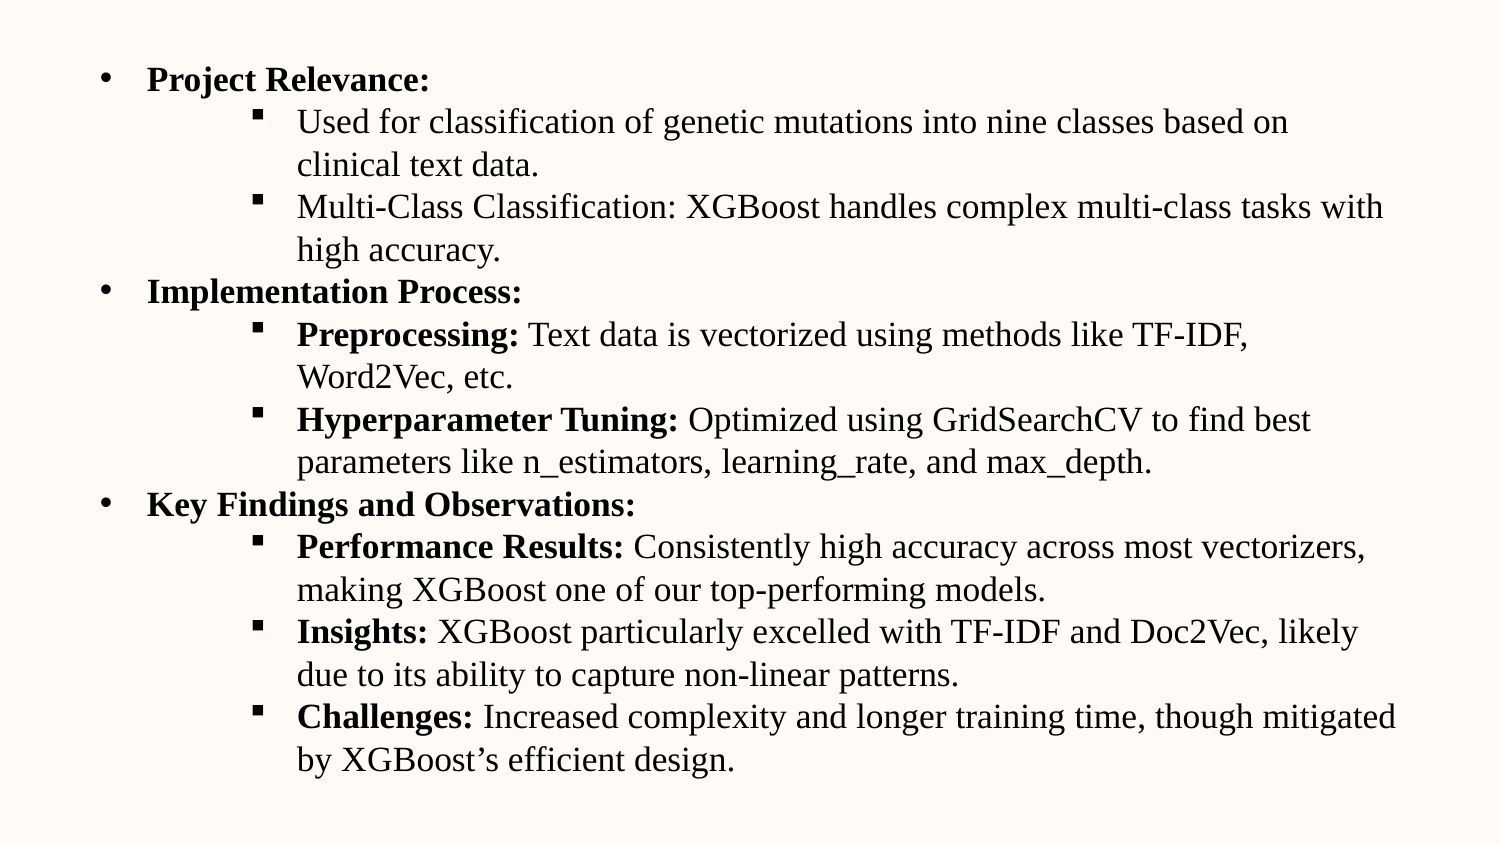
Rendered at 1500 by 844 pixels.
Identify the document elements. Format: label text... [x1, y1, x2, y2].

text_box Project Relevance: Used for classification of genetic mutations into nine classes based on clinical text data. Multi-Class Classification: XGBoost handles complex multi-class tasks with high accuracy. Implementation Process: Preprocessing: Text data is vectorized using methods like TF-IDF, Word2Vec, etc. Hyperparameter Tuning: Optimized using GridSearchCV to find best parameters like n_estimators, learning_rate, and max_depth. Key Findings and Observations: Performance Results: Consistently high accuracy across most vectorizers, making XGBoost one of our top-performing models. Insights: XGBoost particularly excelled with TF-IDF and Doc2Vec, likely due to its ability to capture non-linear patterns. Challenges: Increased complexity and longer training time, though mitigated by XGBoost’s efficient design. [84, 48, 1415, 796]
